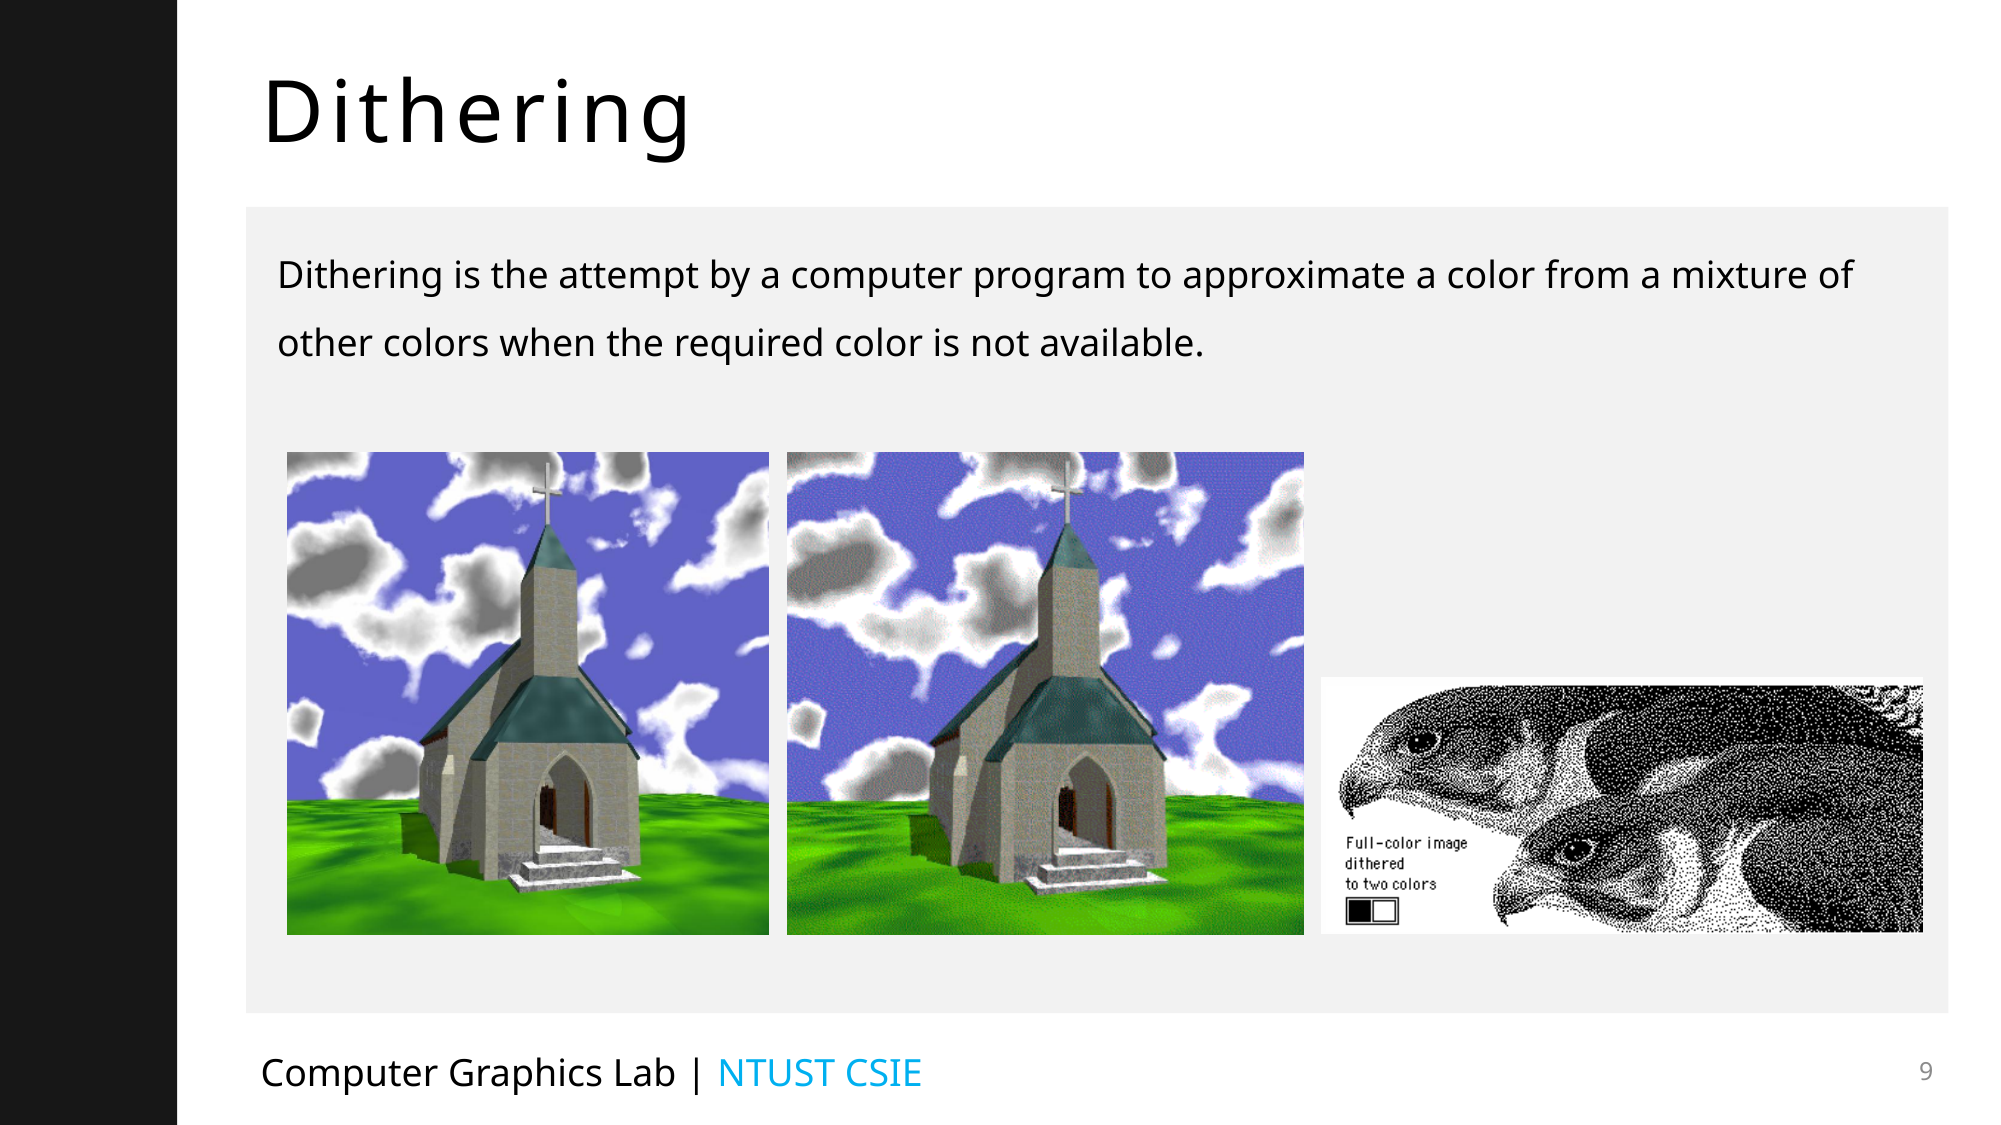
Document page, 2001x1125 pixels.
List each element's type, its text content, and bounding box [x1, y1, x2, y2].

picture [1321, 677, 1923, 934]
picture [287, 452, 769, 935]
list Dithering is the attempt by a computer program to approximate a color from a mixture of other colors when the required color is not available. [262, 220, 1932, 999]
picture [787, 452, 1304, 935]
title Dithering [246, 59, 1949, 169]
